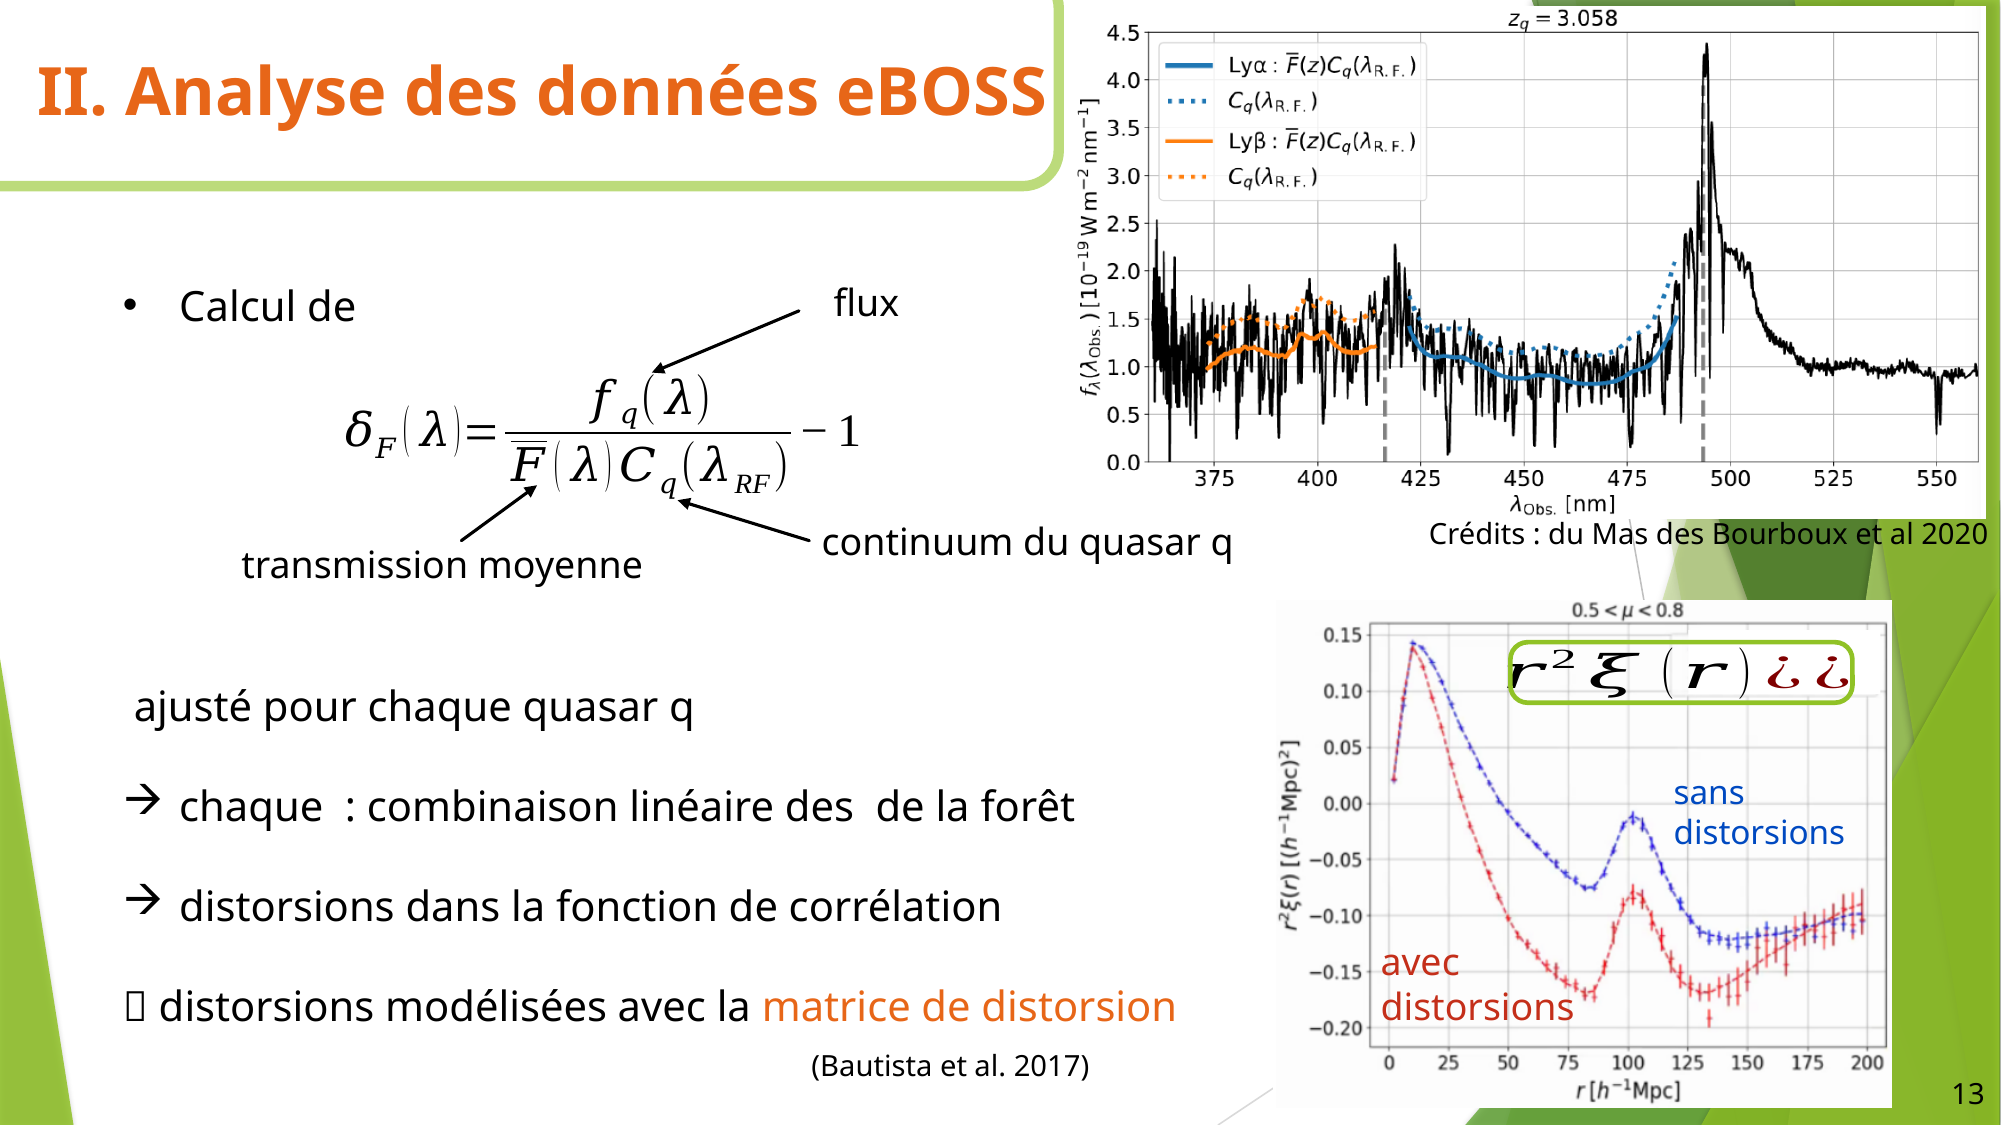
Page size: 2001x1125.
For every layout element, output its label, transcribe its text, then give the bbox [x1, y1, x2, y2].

picture [1272, 599, 1893, 1108]
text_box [677, 499, 810, 542]
text_box [0, 0, 1061, 188]
text_box transmission moyenne [226, 533, 659, 593]
text_box continuum du quasar q [806, 510, 1249, 571]
slide_number 13 [1887, 1065, 2000, 1125]
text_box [651, 310, 800, 374]
picture [1070, 5, 1987, 520]
text_box flux [818, 271, 914, 332]
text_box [1500, 641, 1853, 704]
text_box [460, 484, 538, 542]
text_box (Bautista et al. 2017) [796, 1039, 1105, 1090]
text_box Crédits : du Mas des Bourboux et al 2020 [1414, 507, 2000, 558]
